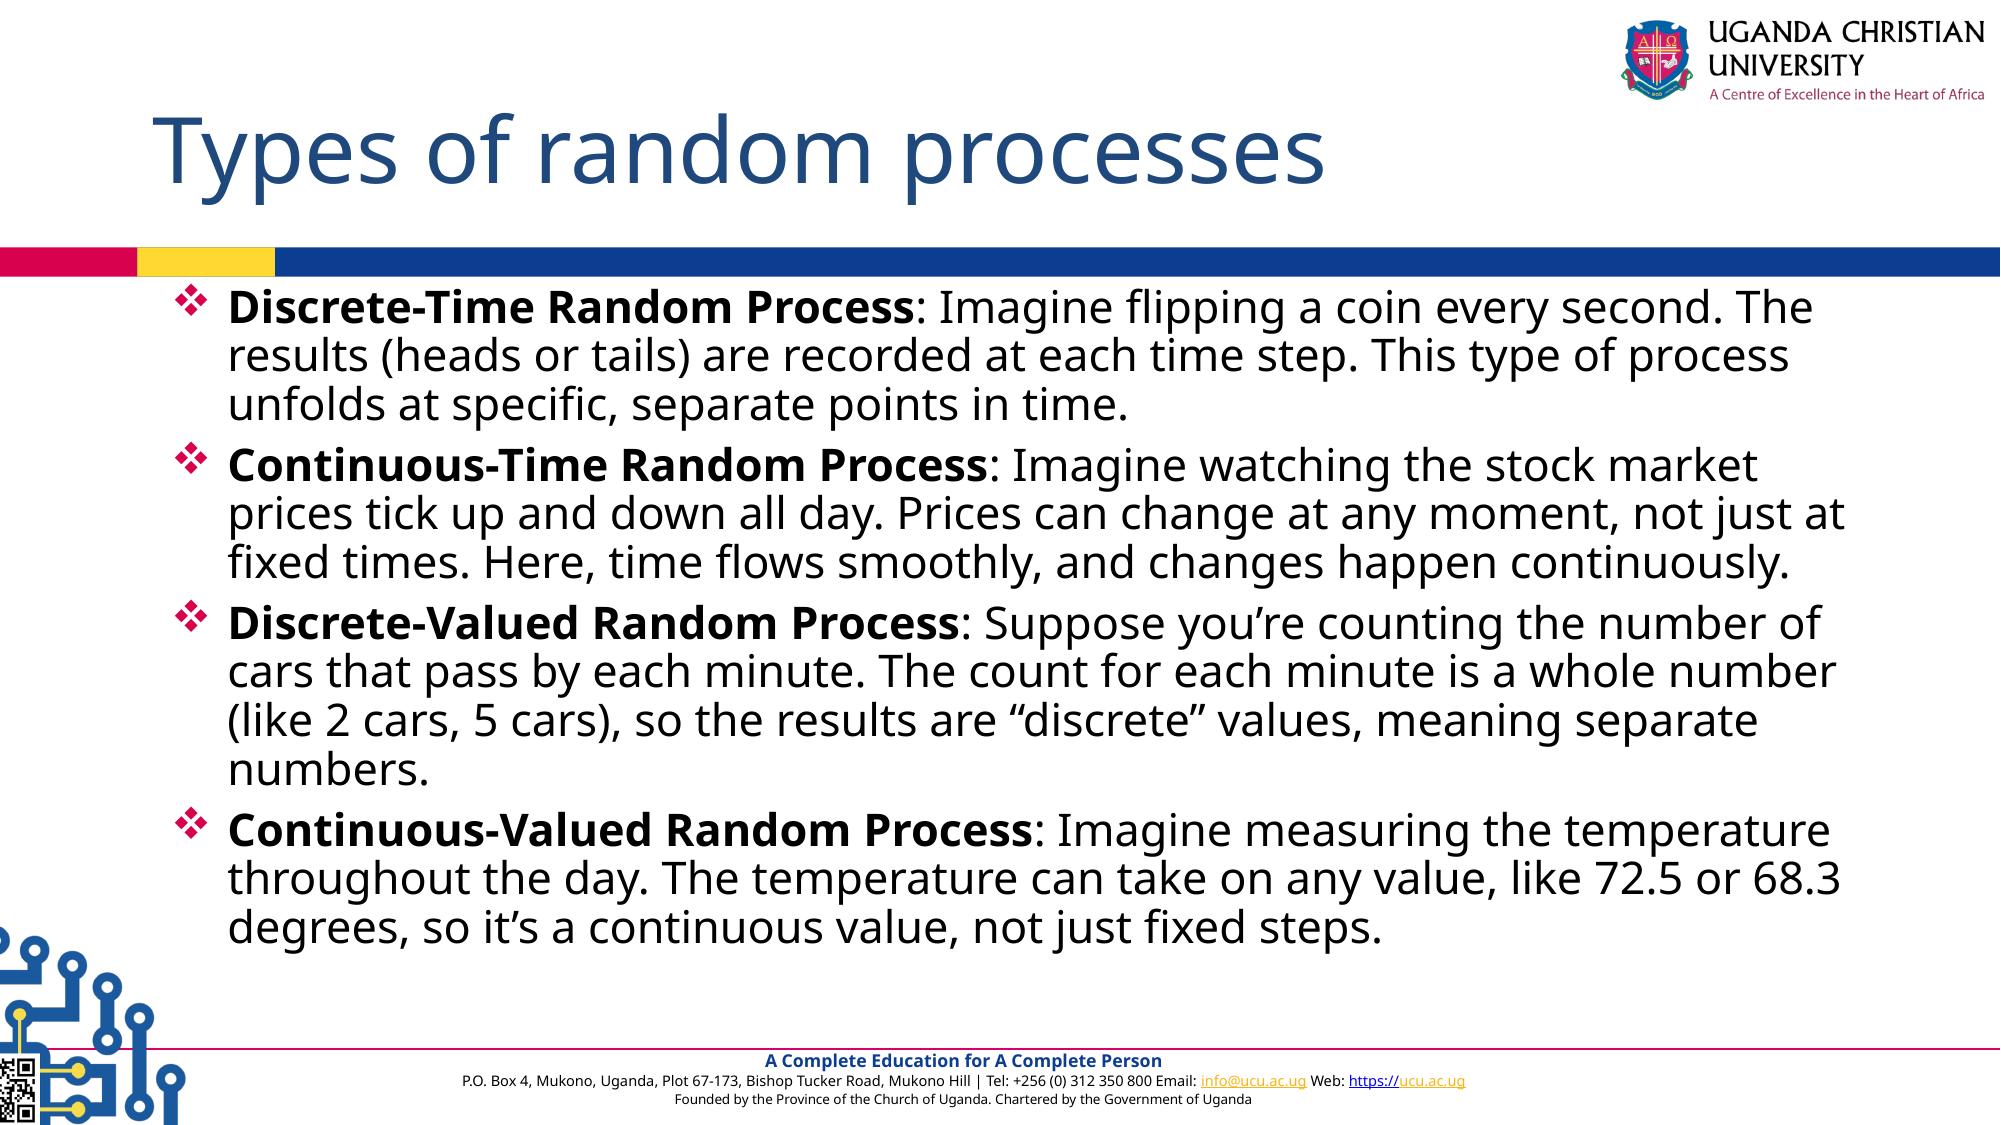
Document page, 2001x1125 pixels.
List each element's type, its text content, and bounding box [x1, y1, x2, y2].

picture [1603, 0, 2000, 121]
picture [0, 887, 191, 1125]
title Types of random processes [137, 59, 1863, 248]
list Discrete-Time Random Process: Imagine flipping a coin every second. The results (heads or tails) are recorded at each time step. This type of process unfolds at specific, separate points in time. Continuous-Time Random Process: Imagine watching the stock market prices tick up and down all day. Prices can change at any moment, not just at fixed times. Here, time flows smoothly, and changes happen continuously. Discrete-Valued Random Process: Suppose you’re counting the number of cars that pass by each minute. The count for each minute is a whole number (like 2 cars, 5 cars), so the results are “discrete” values, meaning separate numbers. Continuous-Valued Random Process: Imagine measuring the temperature throughout the day. The temperature can take on any value, like 72.5 or 68.3 degrees, so it’s a continuous value, not just fixed steps. [137, 276, 1863, 1014]
